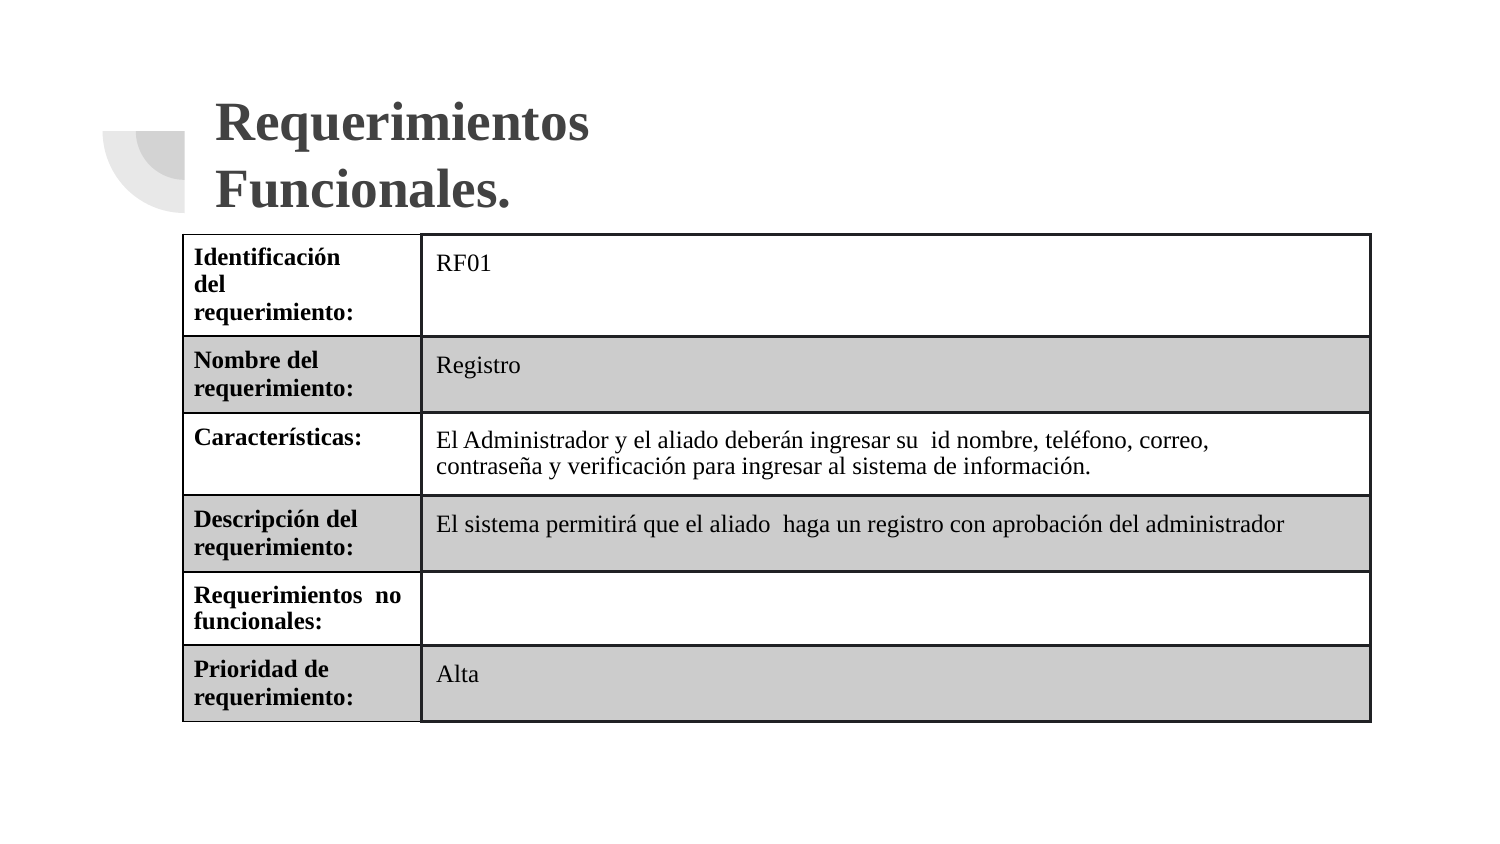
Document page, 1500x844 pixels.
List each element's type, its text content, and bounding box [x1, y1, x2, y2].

table_cell Alta [423, 647, 1369, 720]
table_cell Requerimientos no funcionales: [184, 573, 420, 644]
table_cell Registro [423, 338, 1369, 411]
table_cell Prioridad de requerimiento: [184, 646, 420, 721]
table_cell Características: [184, 414, 420, 494]
table_cell Nombre del requerimiento: [184, 337, 420, 412]
table_cell El Administrador y el aliado deberán ingresar su id nombre, teléfono, correo, contraseña y verificación para ingresar al sistema de información. [423, 414, 1369, 494]
table_cell El sistema permitirá que el aliado haga un registro con aprobación del administrador [423, 497, 1369, 570]
table_cell [423, 573, 1369, 644]
table_header Identificación del requerimiento: [184, 235, 420, 335]
table_cell Descripción del requerimiento: [184, 496, 420, 571]
table_header RF01 [423, 236, 1369, 335]
title Requerimientos Funcionales. [200, 70, 1354, 234]
